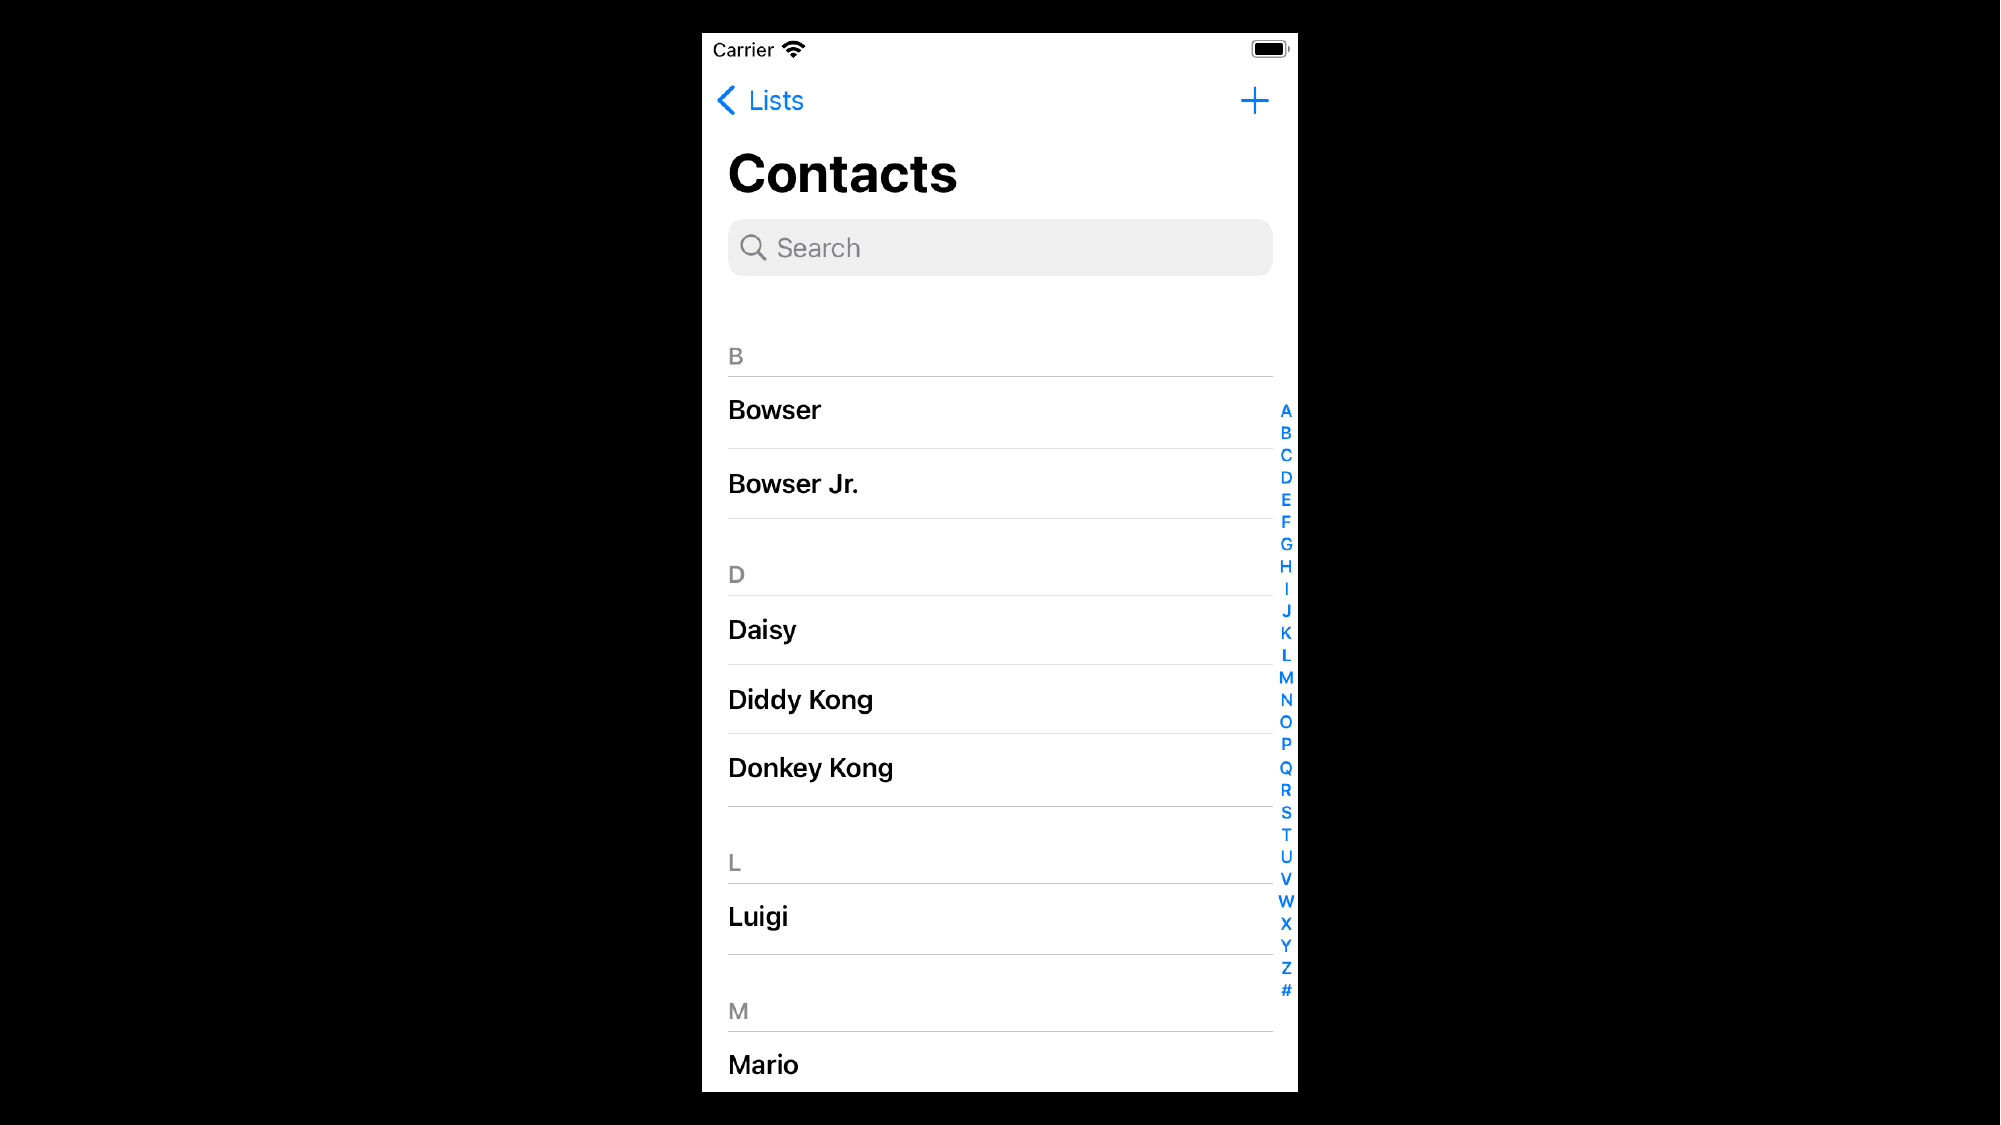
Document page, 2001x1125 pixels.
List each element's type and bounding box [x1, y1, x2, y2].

picture [702, 33, 1298, 1092]
